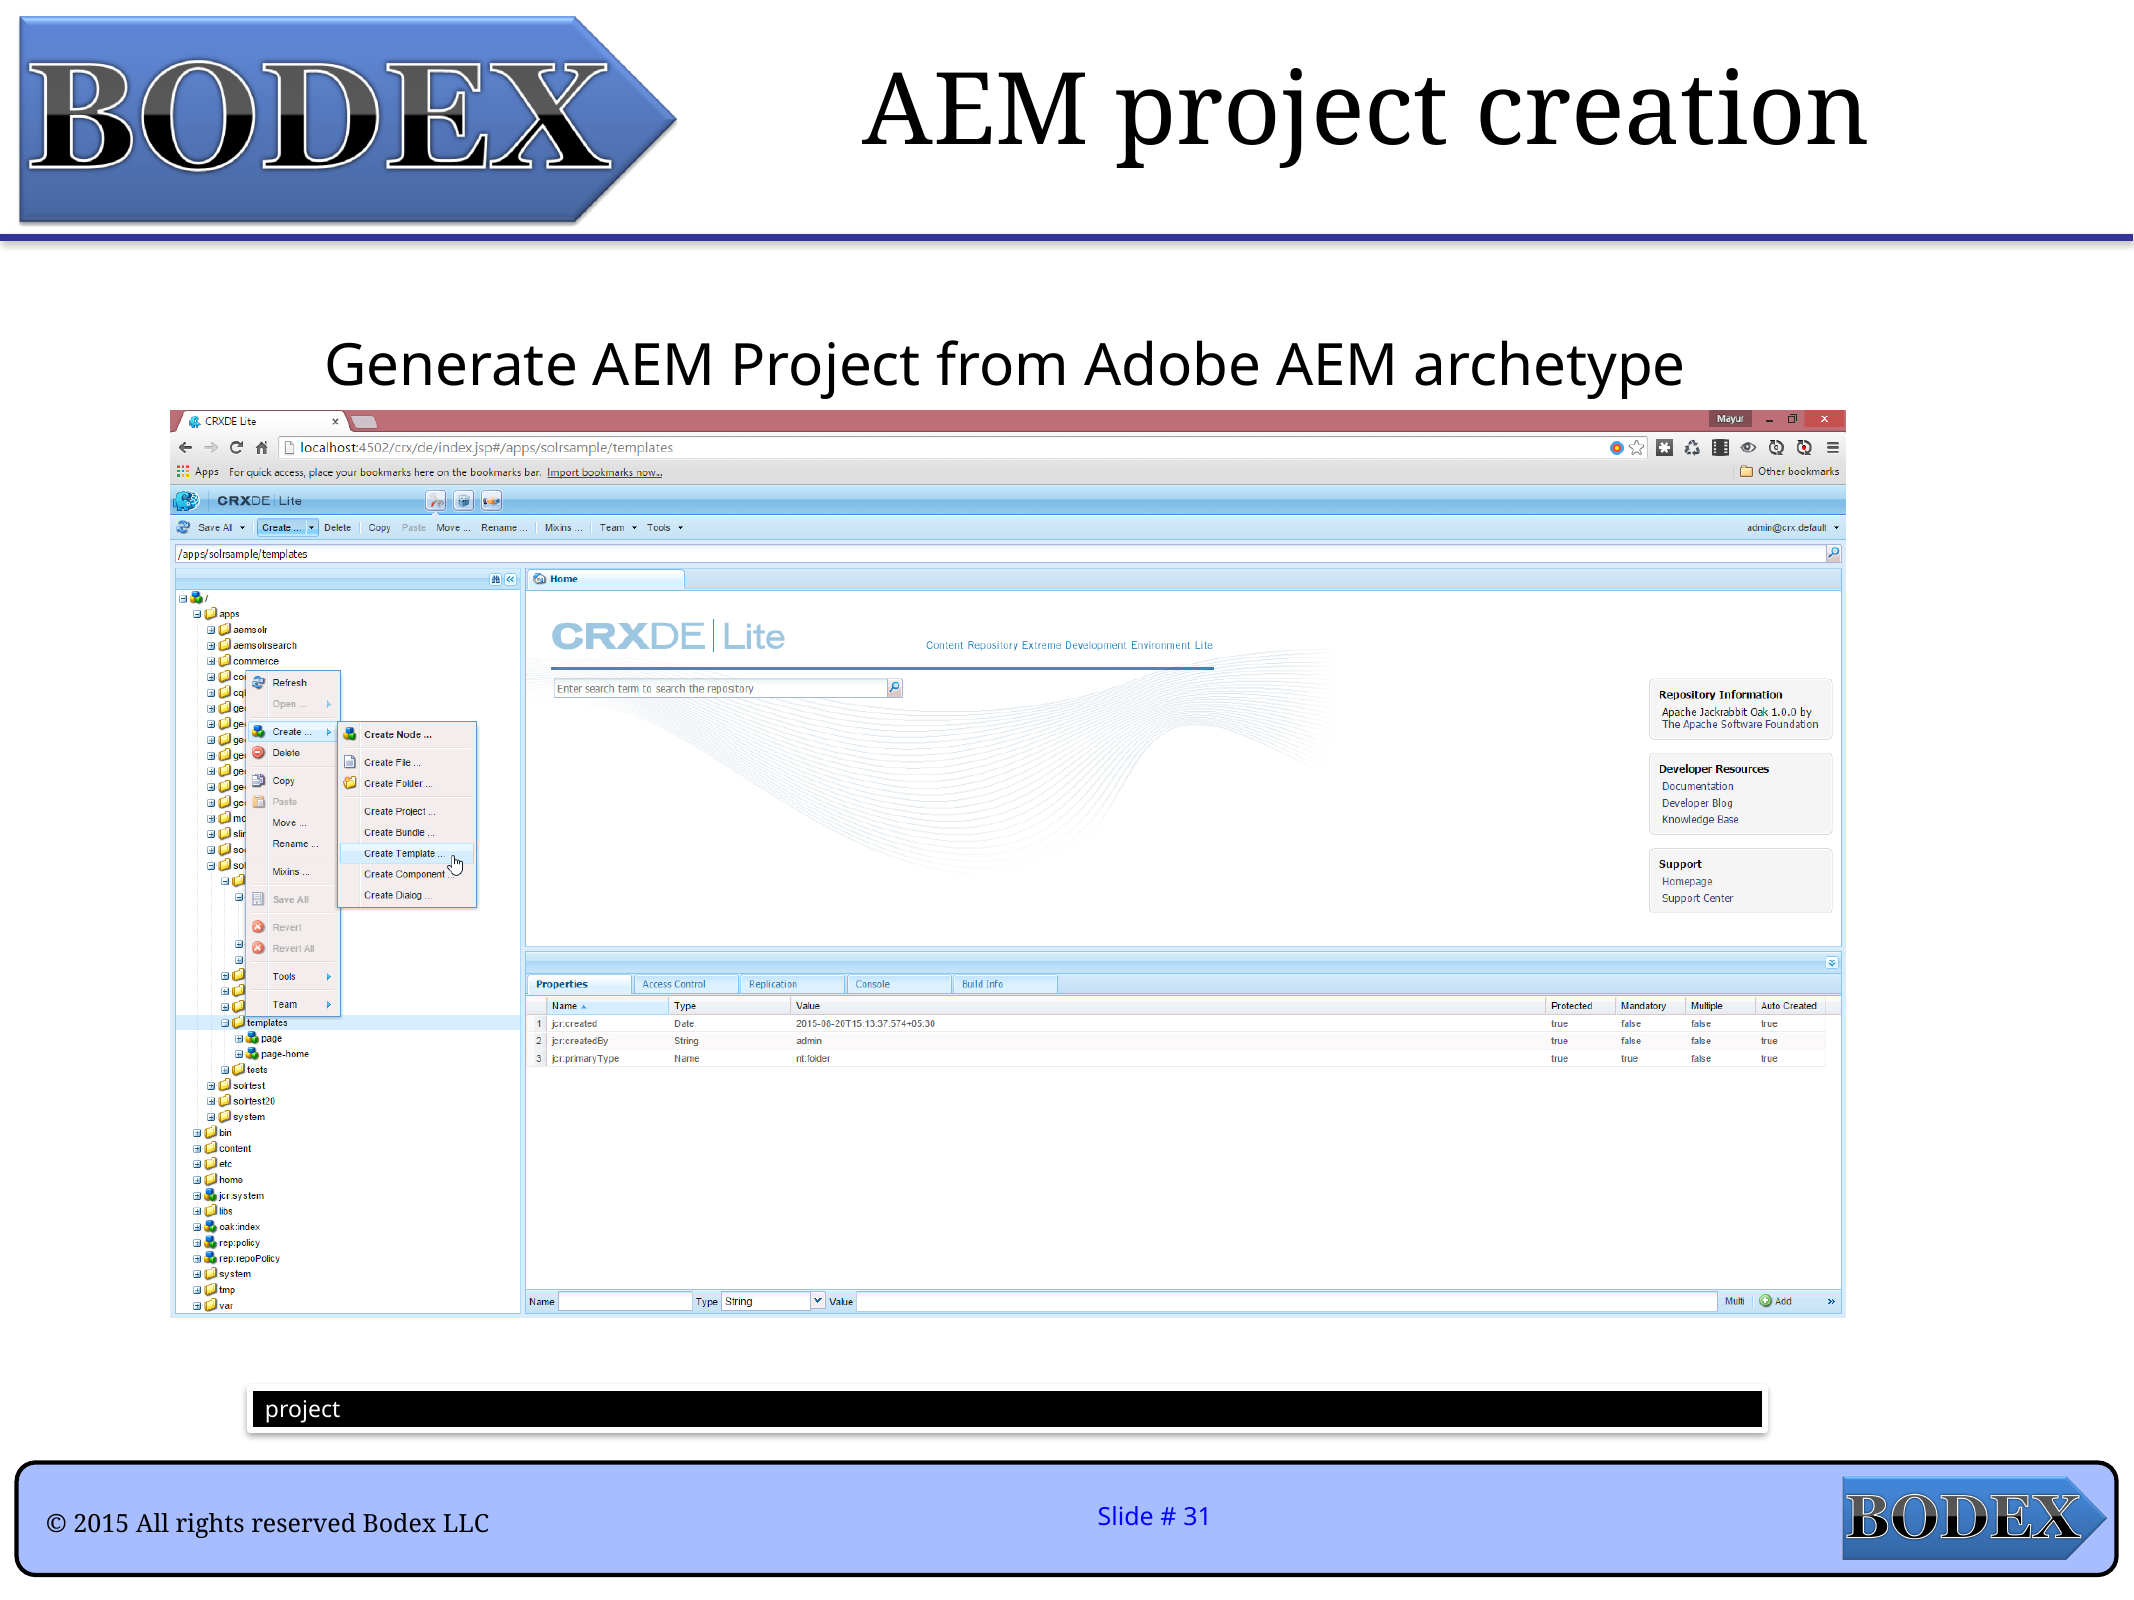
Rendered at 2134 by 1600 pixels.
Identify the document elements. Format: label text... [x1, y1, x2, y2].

text_box AEM project creation [629, 37, 2105, 173]
picture [1841, 1474, 2109, 1562]
text_box Generate AEM Project from Adobe AEM archetype [309, 319, 1701, 405]
text_box project [247, 1384, 1768, 1433]
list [169, 410, 1846, 1319]
slide_number Slide # 31 [729, 1475, 1227, 1561]
picture [16, 12, 680, 227]
